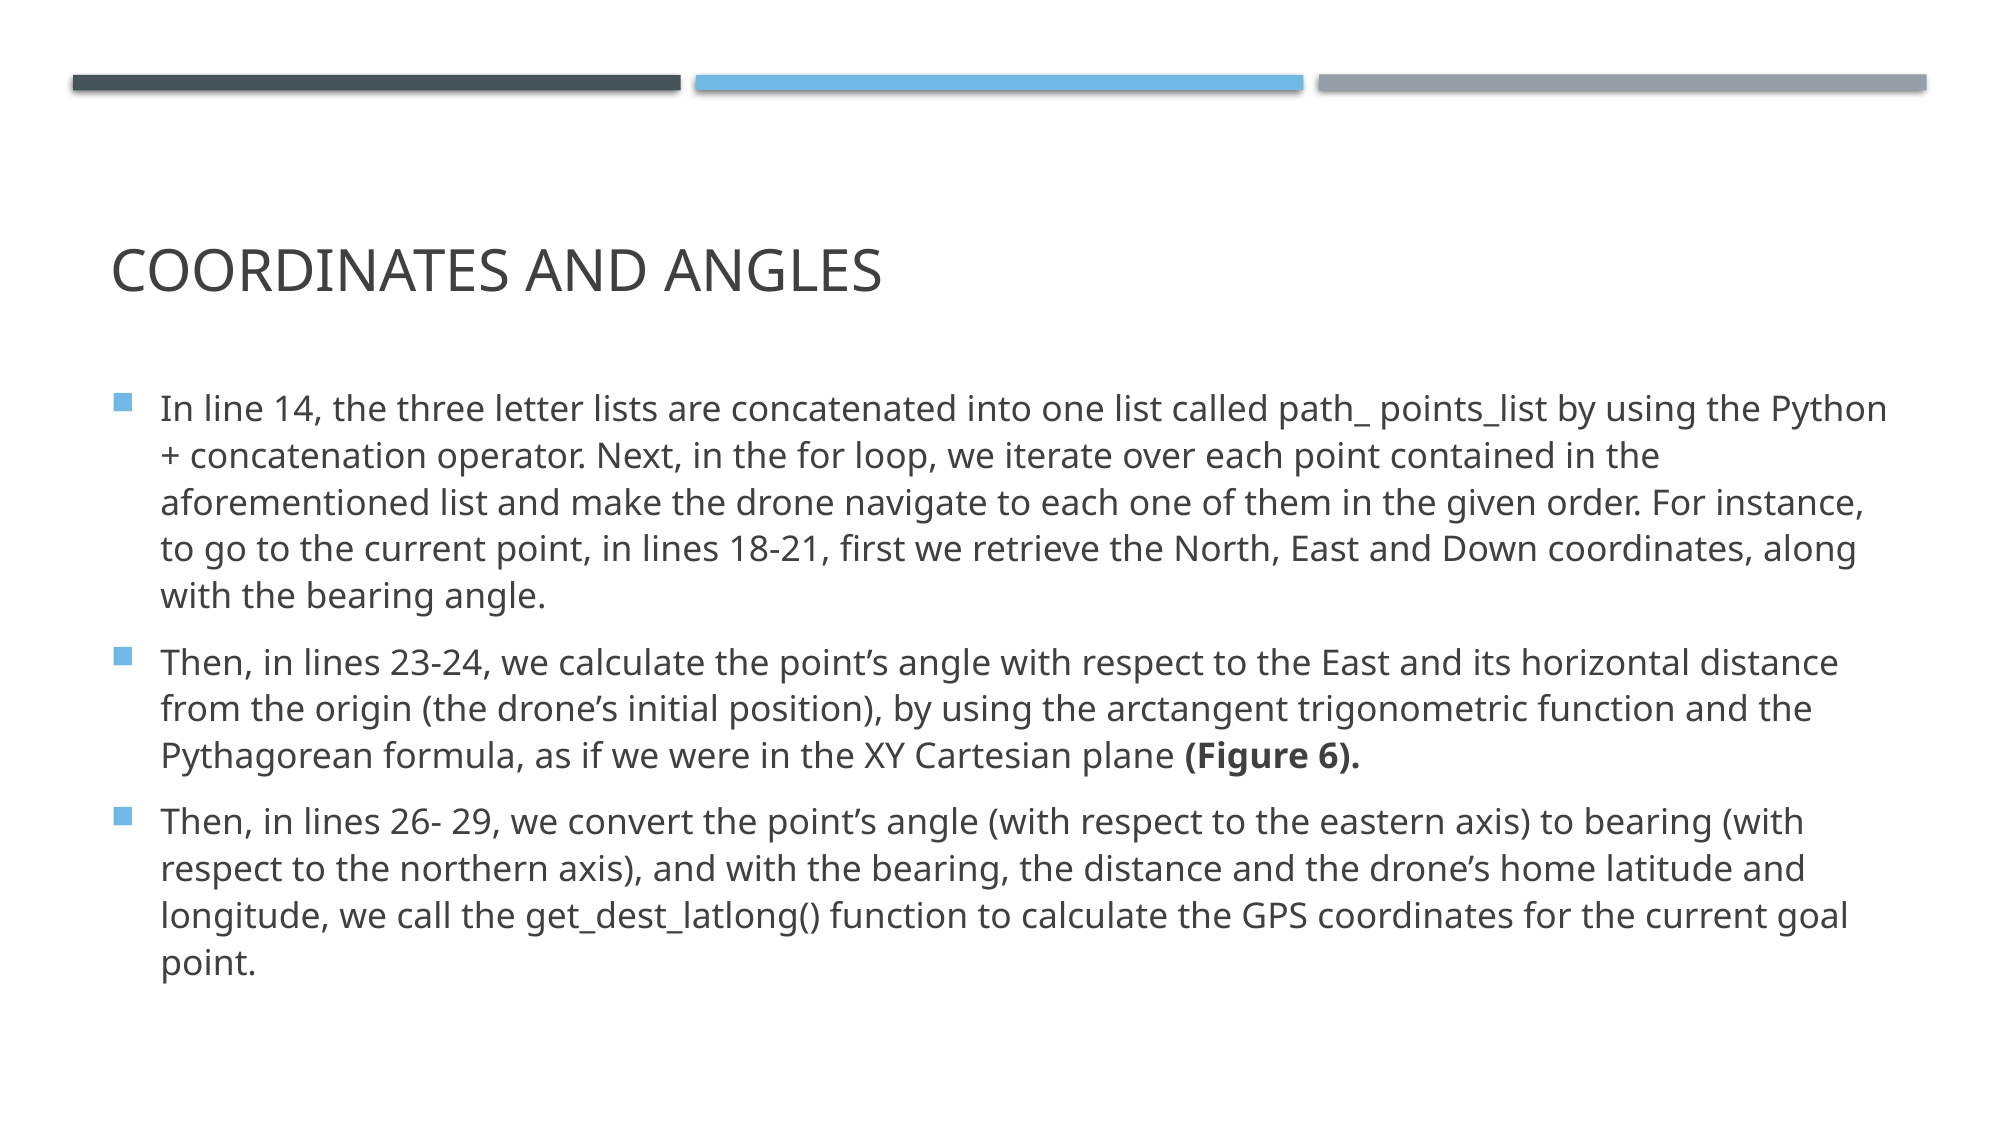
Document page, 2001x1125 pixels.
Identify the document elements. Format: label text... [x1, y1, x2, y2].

title COORDINATES AND ANGLES [95, 115, 1905, 311]
list In line 14, the three letter lists are concatenated into one list called path_ points_list by using the Python + concatenation operator. Next, in the for loop, we iterate over each point contained in the aforementioned list and make the drone navigate to each one of them in the given order. For instance, to go to the current point, in lines 18-21, first we retrieve the North, East and Down coordinates, along with the bearing angle. Then, in lines 23-24, we calculate the point’s angle with respect to the East and its horizontal distance from the origin (the drone’s initial position), by using the arctangent trigonometric function and the Pythagorean formula, as if we were in the XY Cartesian plane (Figure 6). Then, in lines 26- 29, we convert the point’s angle (with respect to the eastern axis) to bearing (with respect to the northern axis), and with the bearing, the distance and the drone’s home latitude and longitude, we call the get_dest_latlong() function to calculate the GPS coordinates for the current goal point. [95, 383, 1905, 981]
